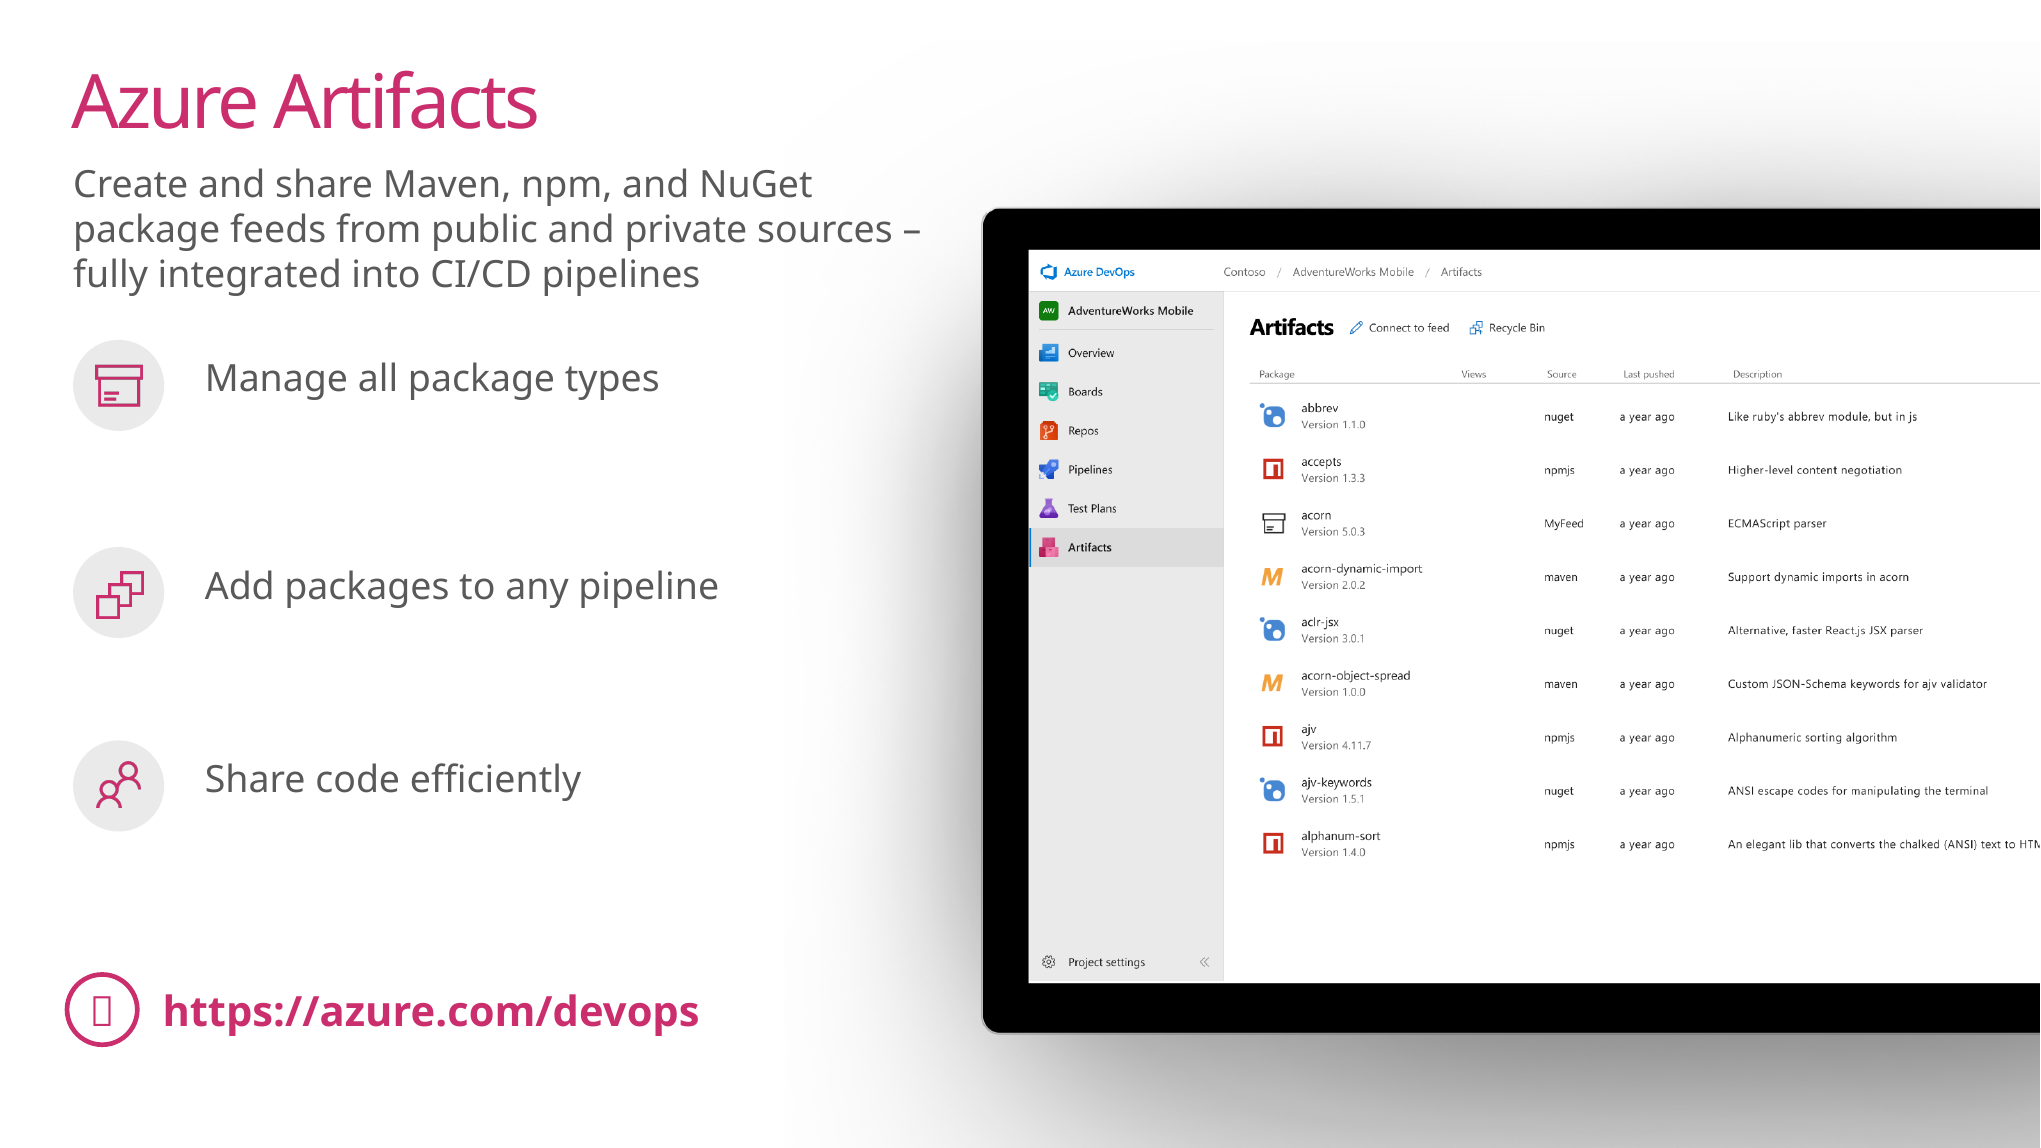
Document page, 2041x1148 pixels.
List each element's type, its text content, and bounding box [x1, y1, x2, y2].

text_box Manage all package types [174, 338, 727, 420]
list Create and share Maven, npm, and NuGet package feeds from public and private sources – fully integrated into CI/CD pipelines [73, 161, 727, 274]
picture [94, 363, 143, 408]
text_box [72, 339, 165, 432]
text_box Add packages to any pipeline [174, 546, 727, 628]
picture [96, 571, 144, 619]
text_box https://azure.com/devops [162, 984, 727, 1035]
picture [96, 760, 141, 809]
text_box [72, 546, 165, 639]
text_box Share code efficiently [174, 739, 727, 821]
title Azure Artifacts [71, 37, 727, 161]
text_box  [67, 974, 138, 1045]
text_box [72, 739, 165, 833]
picture [727, 0, 2041, 1148]
